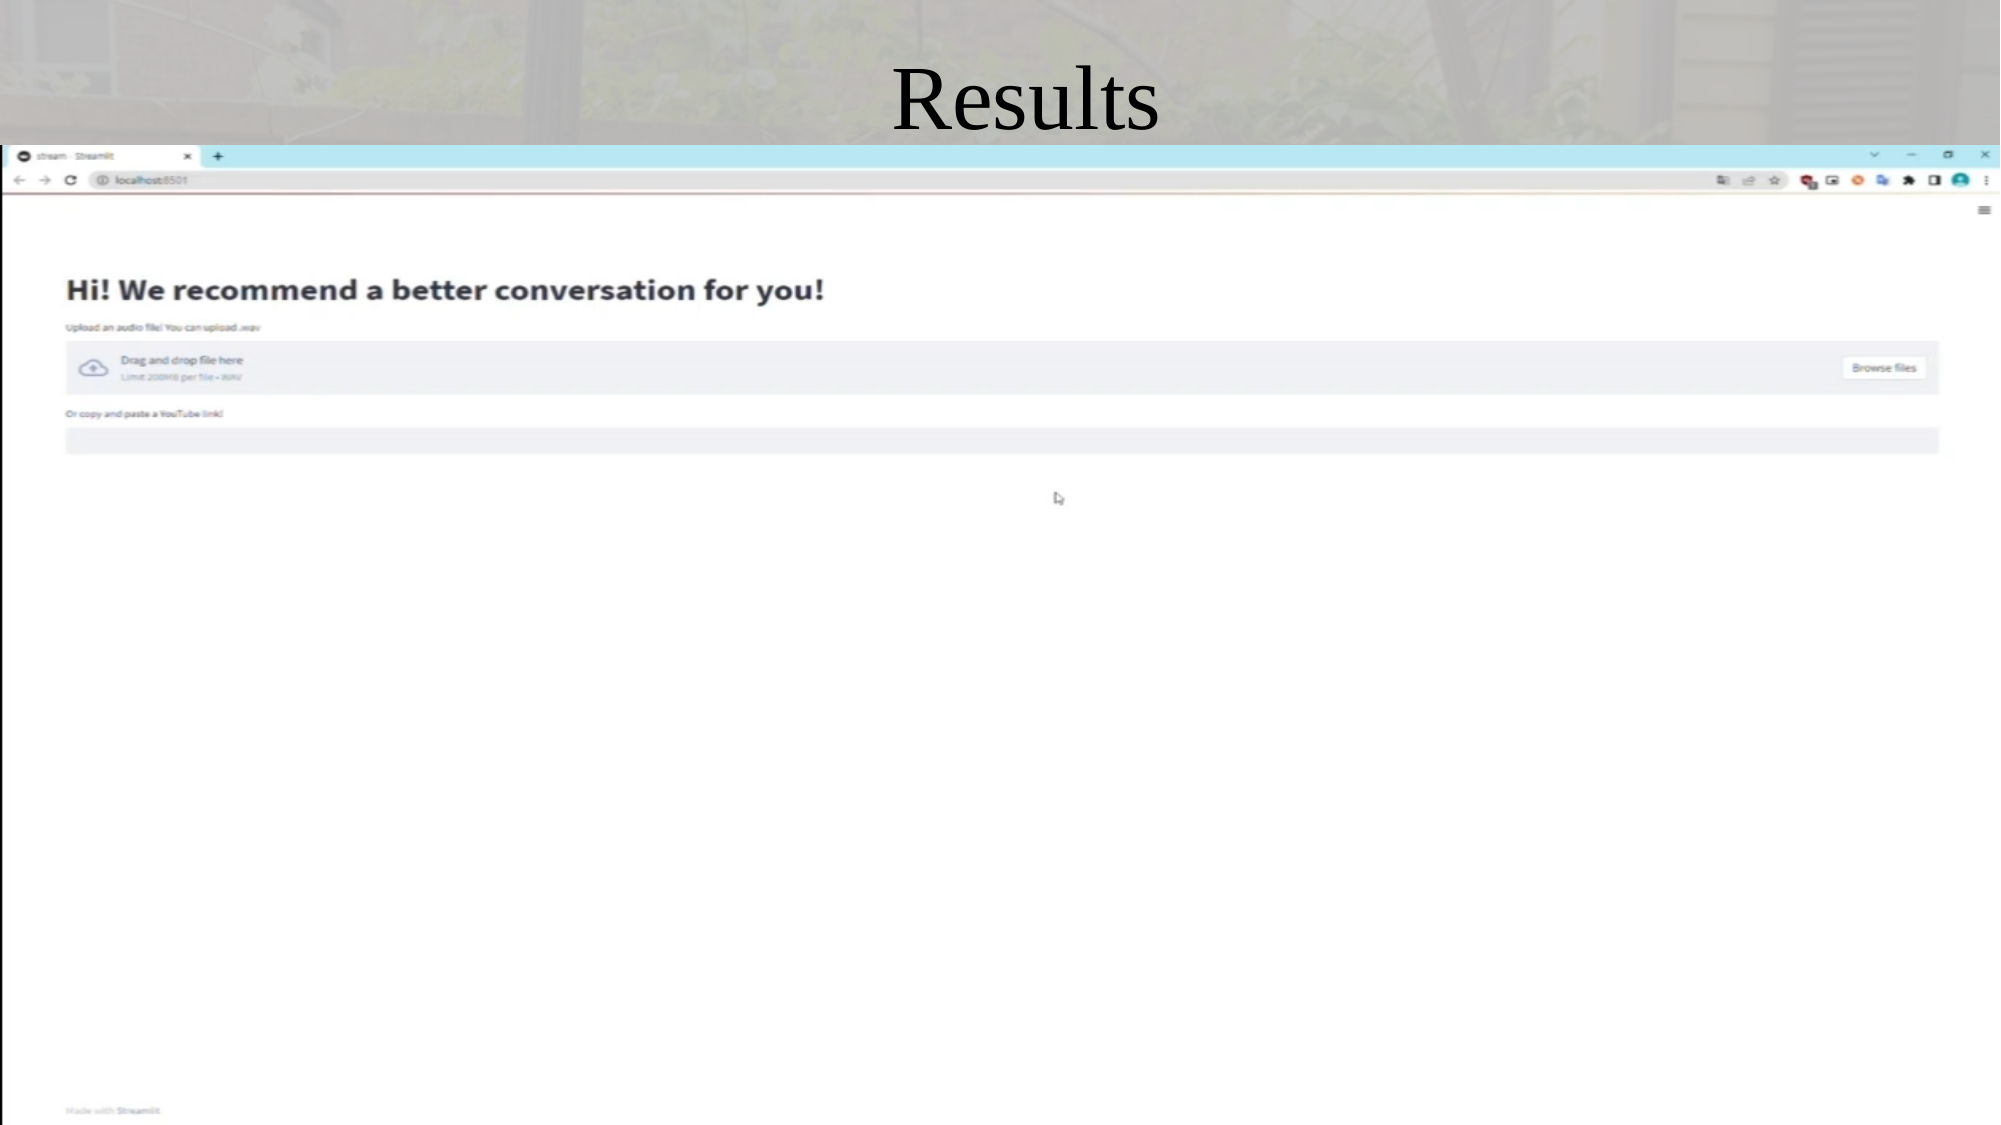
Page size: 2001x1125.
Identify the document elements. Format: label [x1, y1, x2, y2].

picture [0, 0, 2000, 144]
text_box [0, 144, 2000, 1125]
